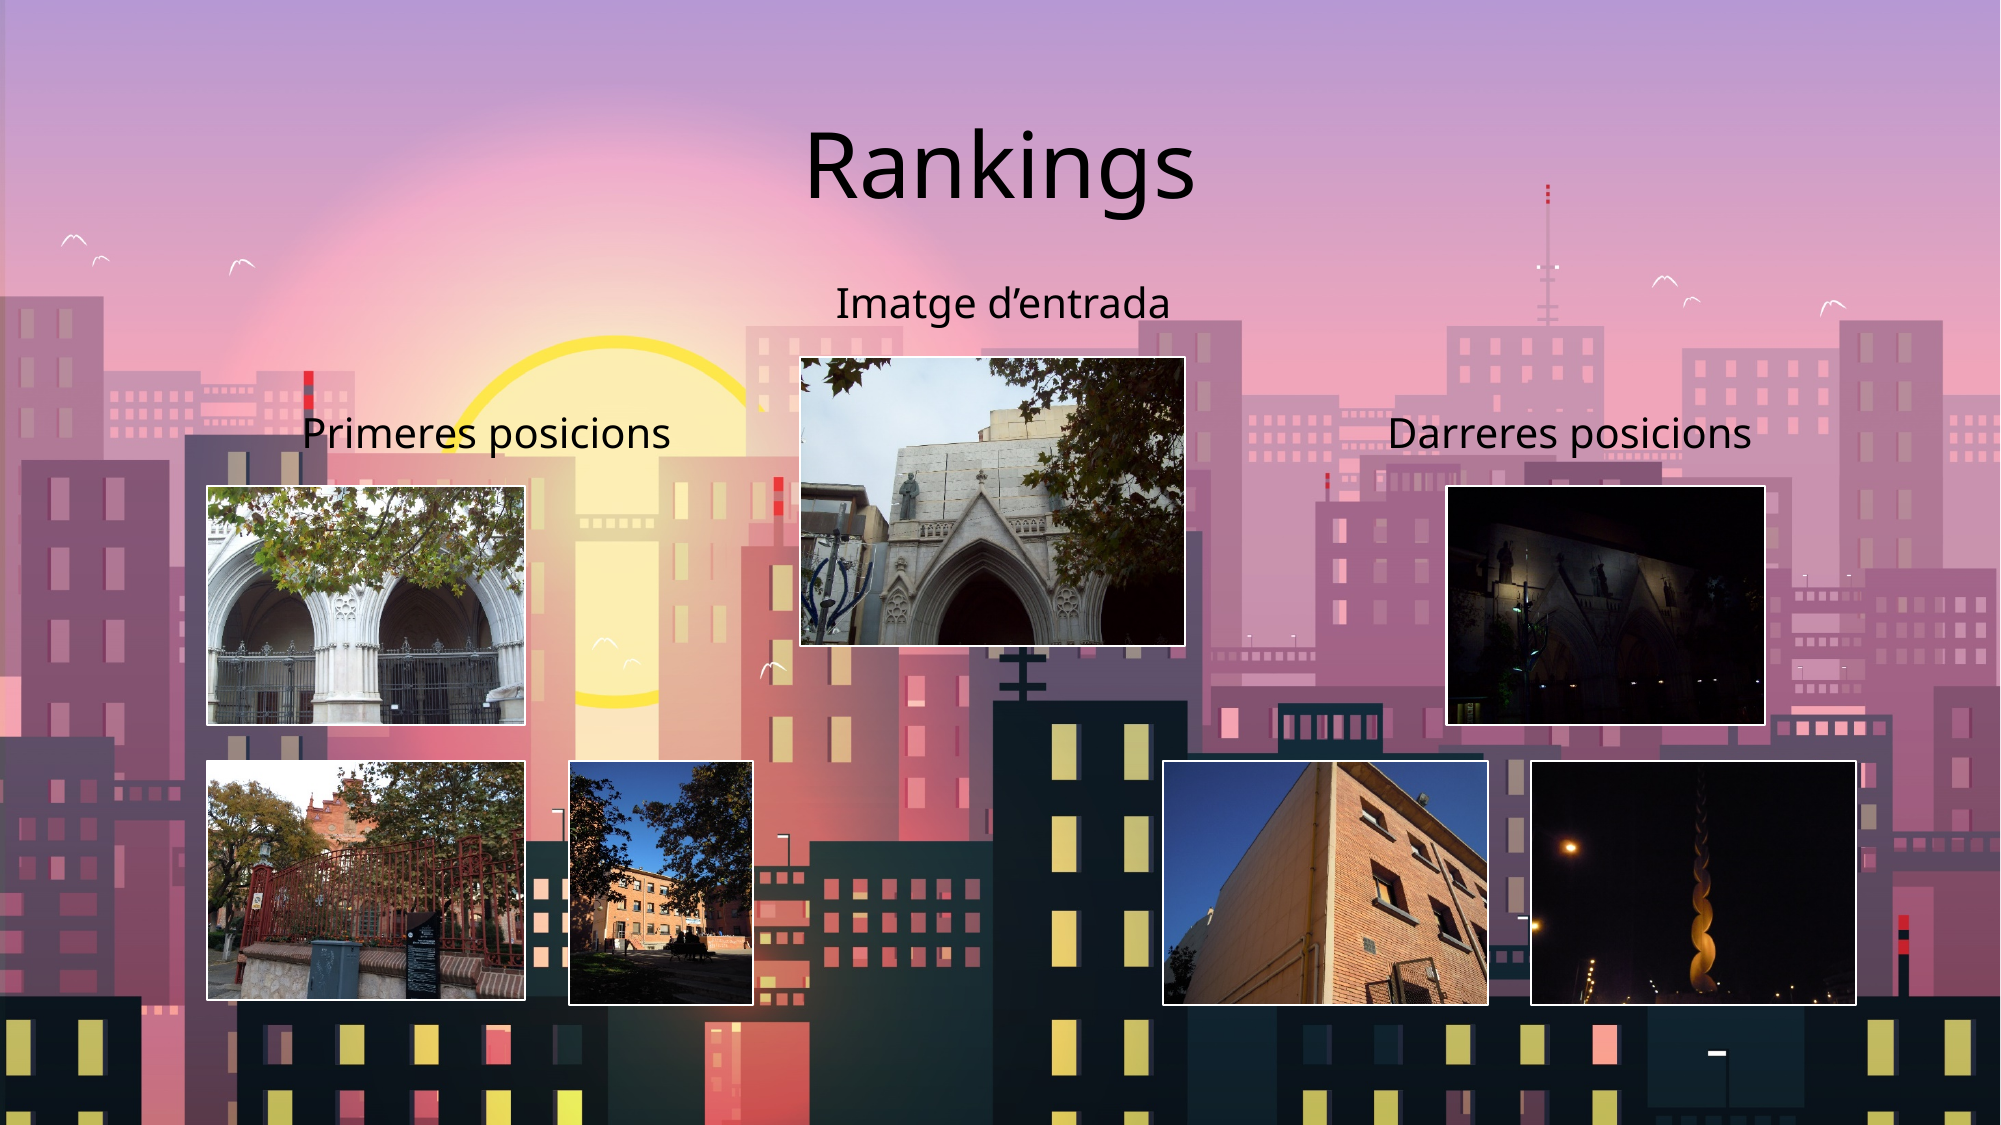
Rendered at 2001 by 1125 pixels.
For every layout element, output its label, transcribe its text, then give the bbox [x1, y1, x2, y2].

title Rankings [137, 59, 1863, 278]
text_box Imatge d’entrada [821, 269, 1187, 334]
text_box Darreres posicions [1372, 398, 1768, 464]
text_box Primeres posicions [286, 398, 687, 464]
picture [0, 0, 2001, 1125]
